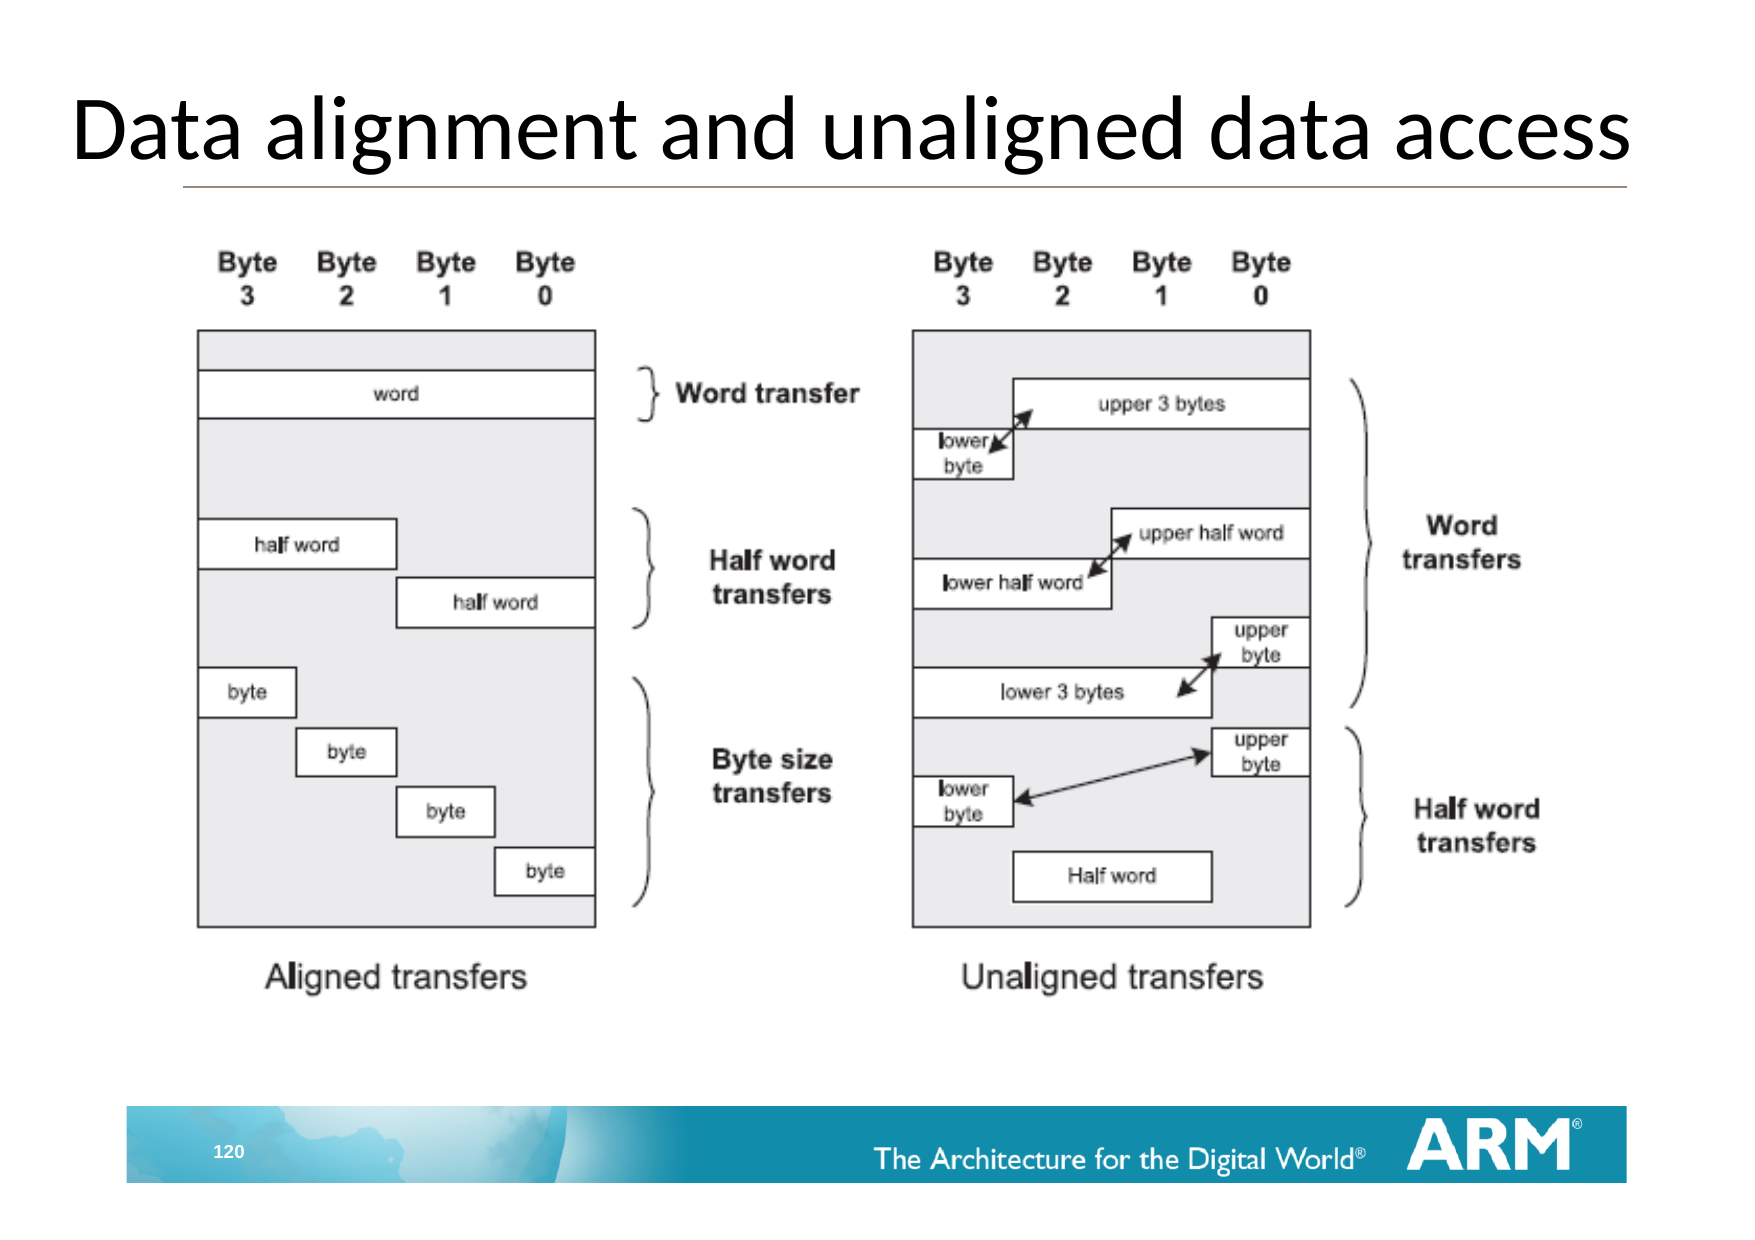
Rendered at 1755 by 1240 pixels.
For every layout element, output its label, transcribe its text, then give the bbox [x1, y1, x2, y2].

picture [185, 238, 1569, 1002]
slide_number 120 [198, 1139, 287, 1187]
title Data alignment and unaligned data access [50, 80, 1657, 172]
picture [126, 1106, 1627, 1183]
